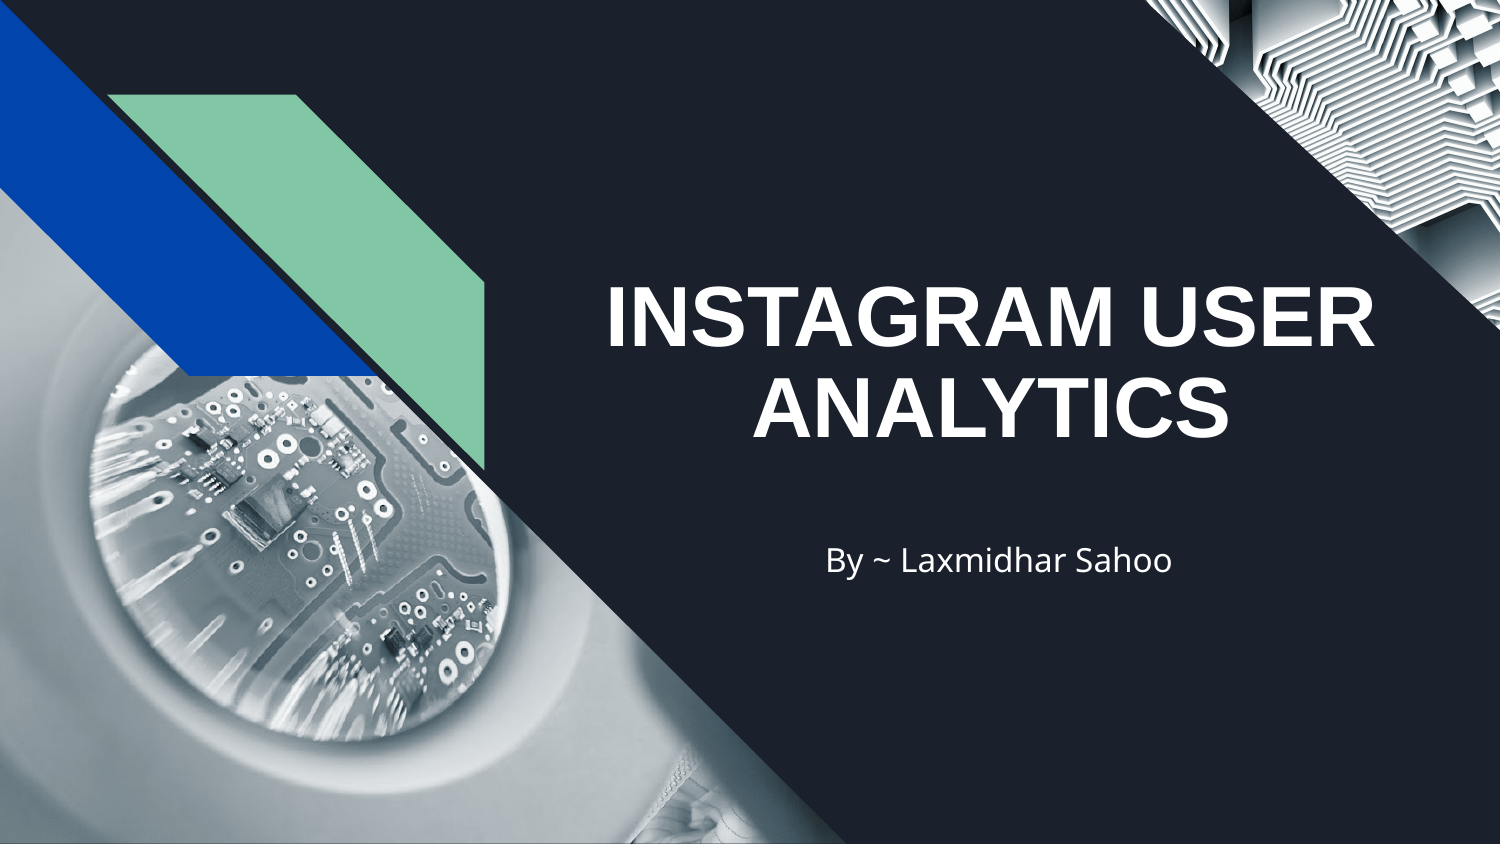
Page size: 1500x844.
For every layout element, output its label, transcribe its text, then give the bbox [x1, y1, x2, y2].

picture [0, 189, 847, 844]
title INSTAGRAM USER ANALYTICS [580, 258, 1404, 518]
picture [1144, 0, 1500, 331]
subtitle By ~ Laxmidhar Sahoo [810, 517, 1380, 601]
